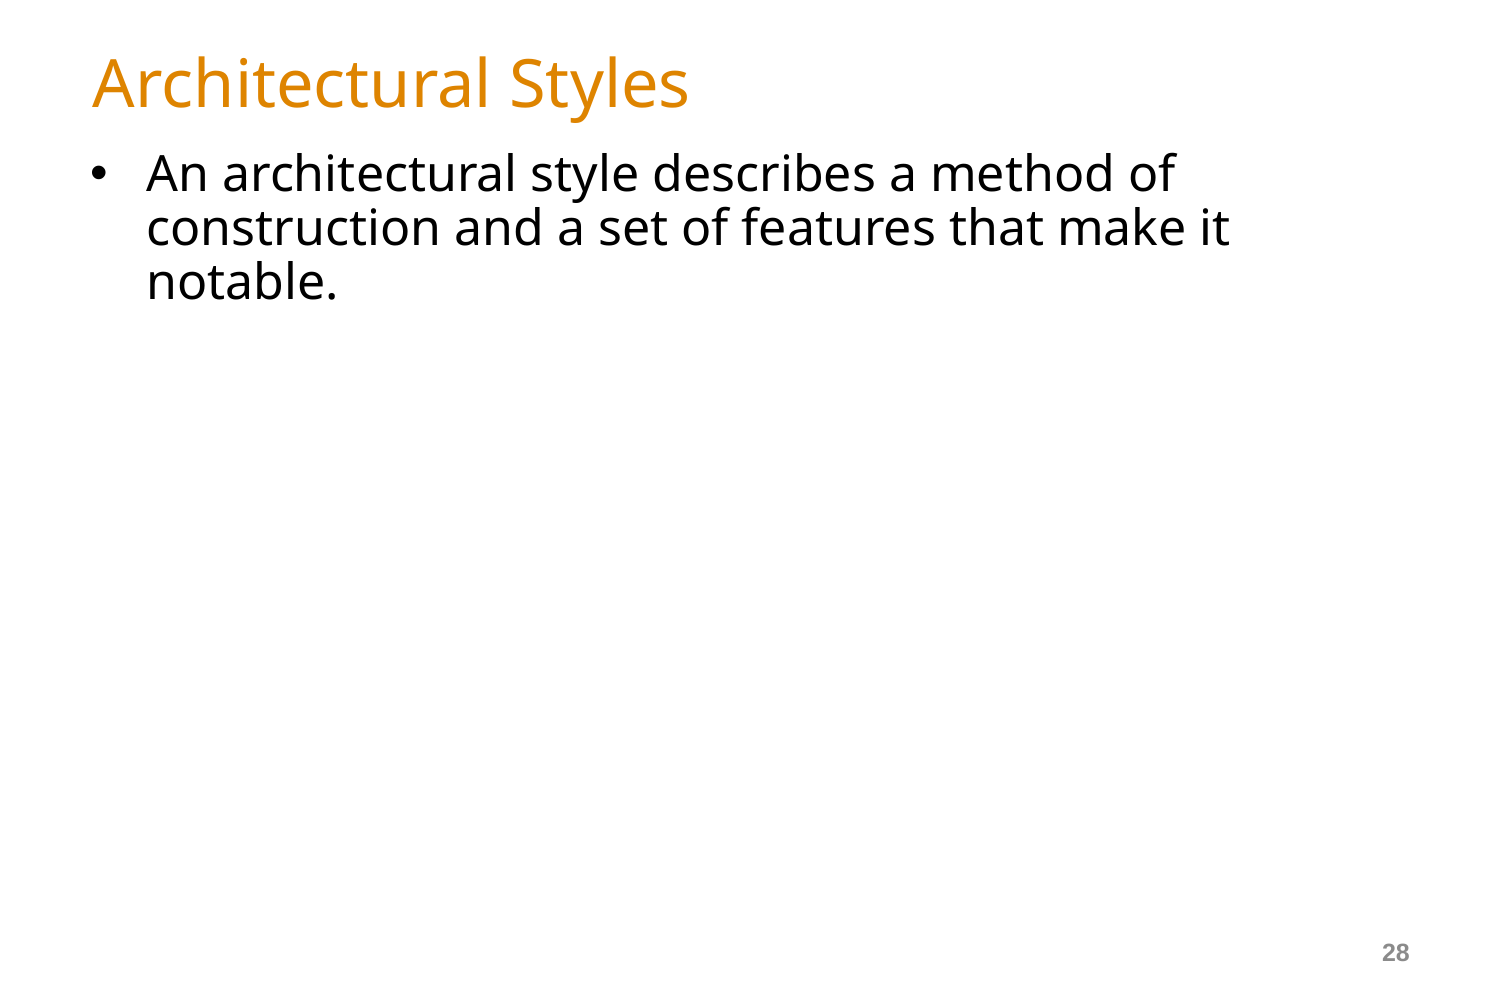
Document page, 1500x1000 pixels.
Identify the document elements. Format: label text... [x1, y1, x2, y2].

list An architectural style describes a method of construction and a set of features that make it notable. [75, 140, 1425, 889]
title Architectural Styles [78, 36, 1428, 126]
slide_number 28 [1074, 926, 1425, 981]
